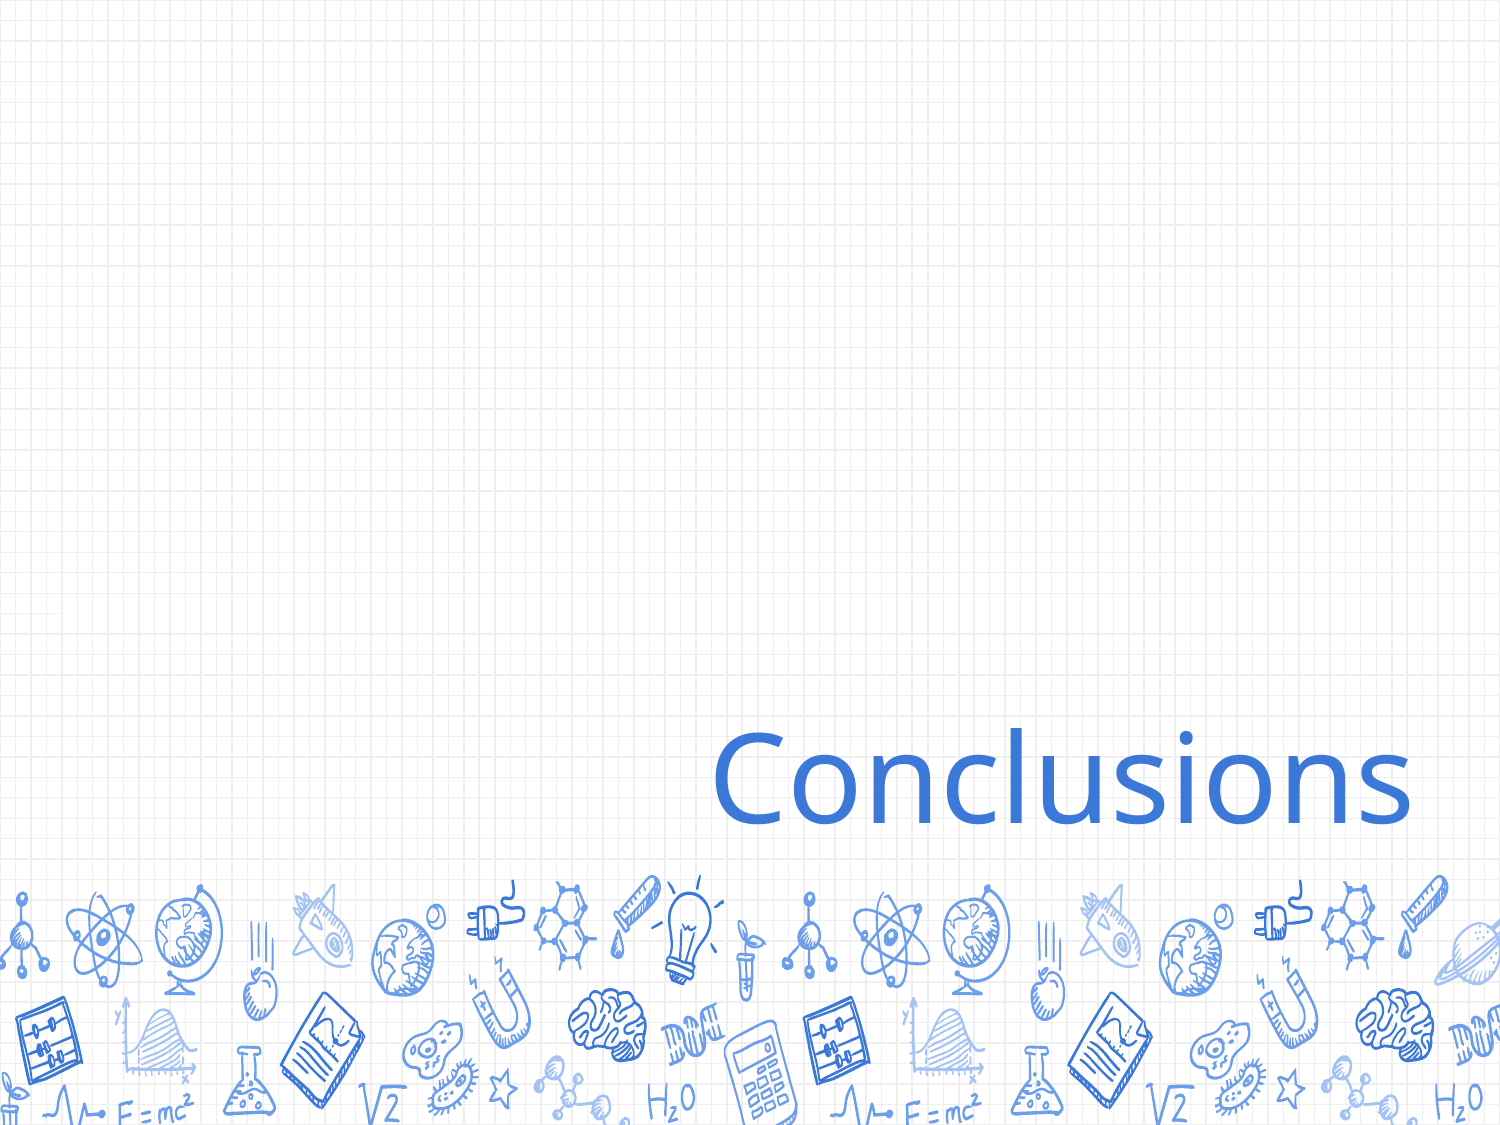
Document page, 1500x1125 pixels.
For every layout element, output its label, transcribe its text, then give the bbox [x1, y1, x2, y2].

title Conclusions [608, 609, 1431, 864]
